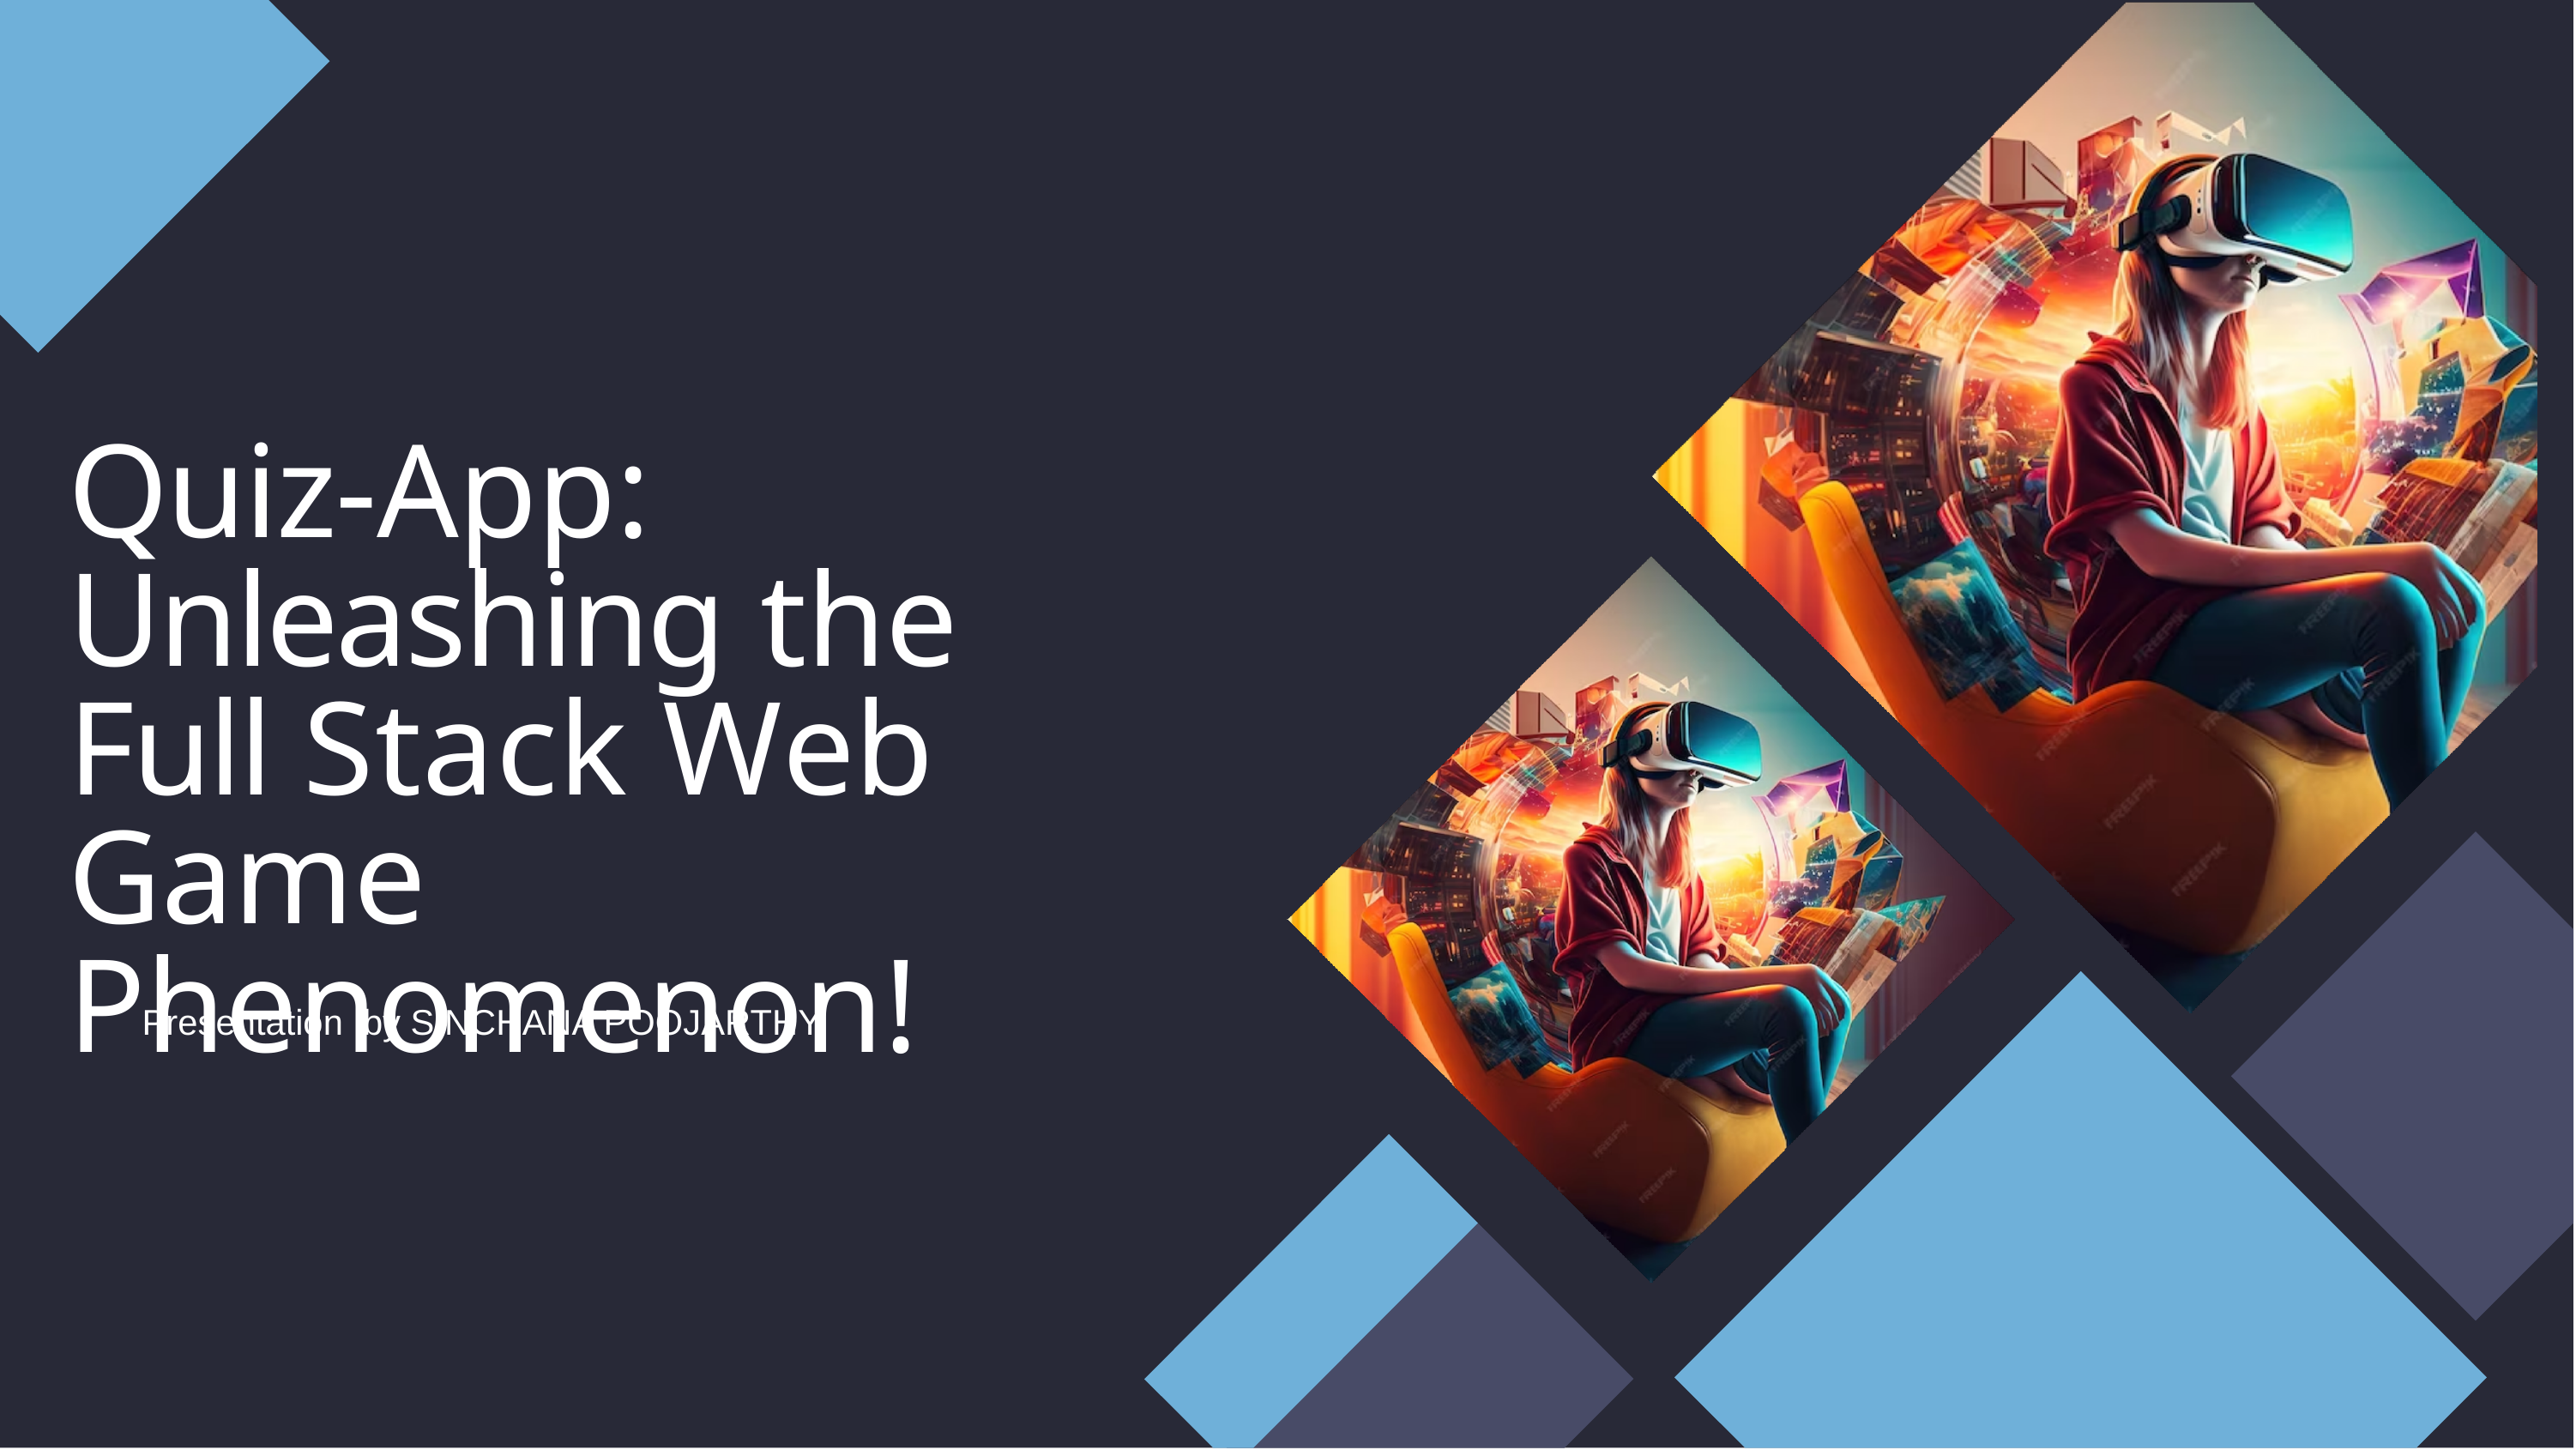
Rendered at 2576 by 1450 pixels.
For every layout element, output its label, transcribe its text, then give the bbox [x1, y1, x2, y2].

text_box Presentation by SINCHANA POOJARTHY [130, 993, 1230, 1049]
text_box Quiz-App: Unleashing the Full Stack Web Game Phenomenon! [66, 407, 1155, 1078]
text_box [1286, 0, 2537, 1283]
